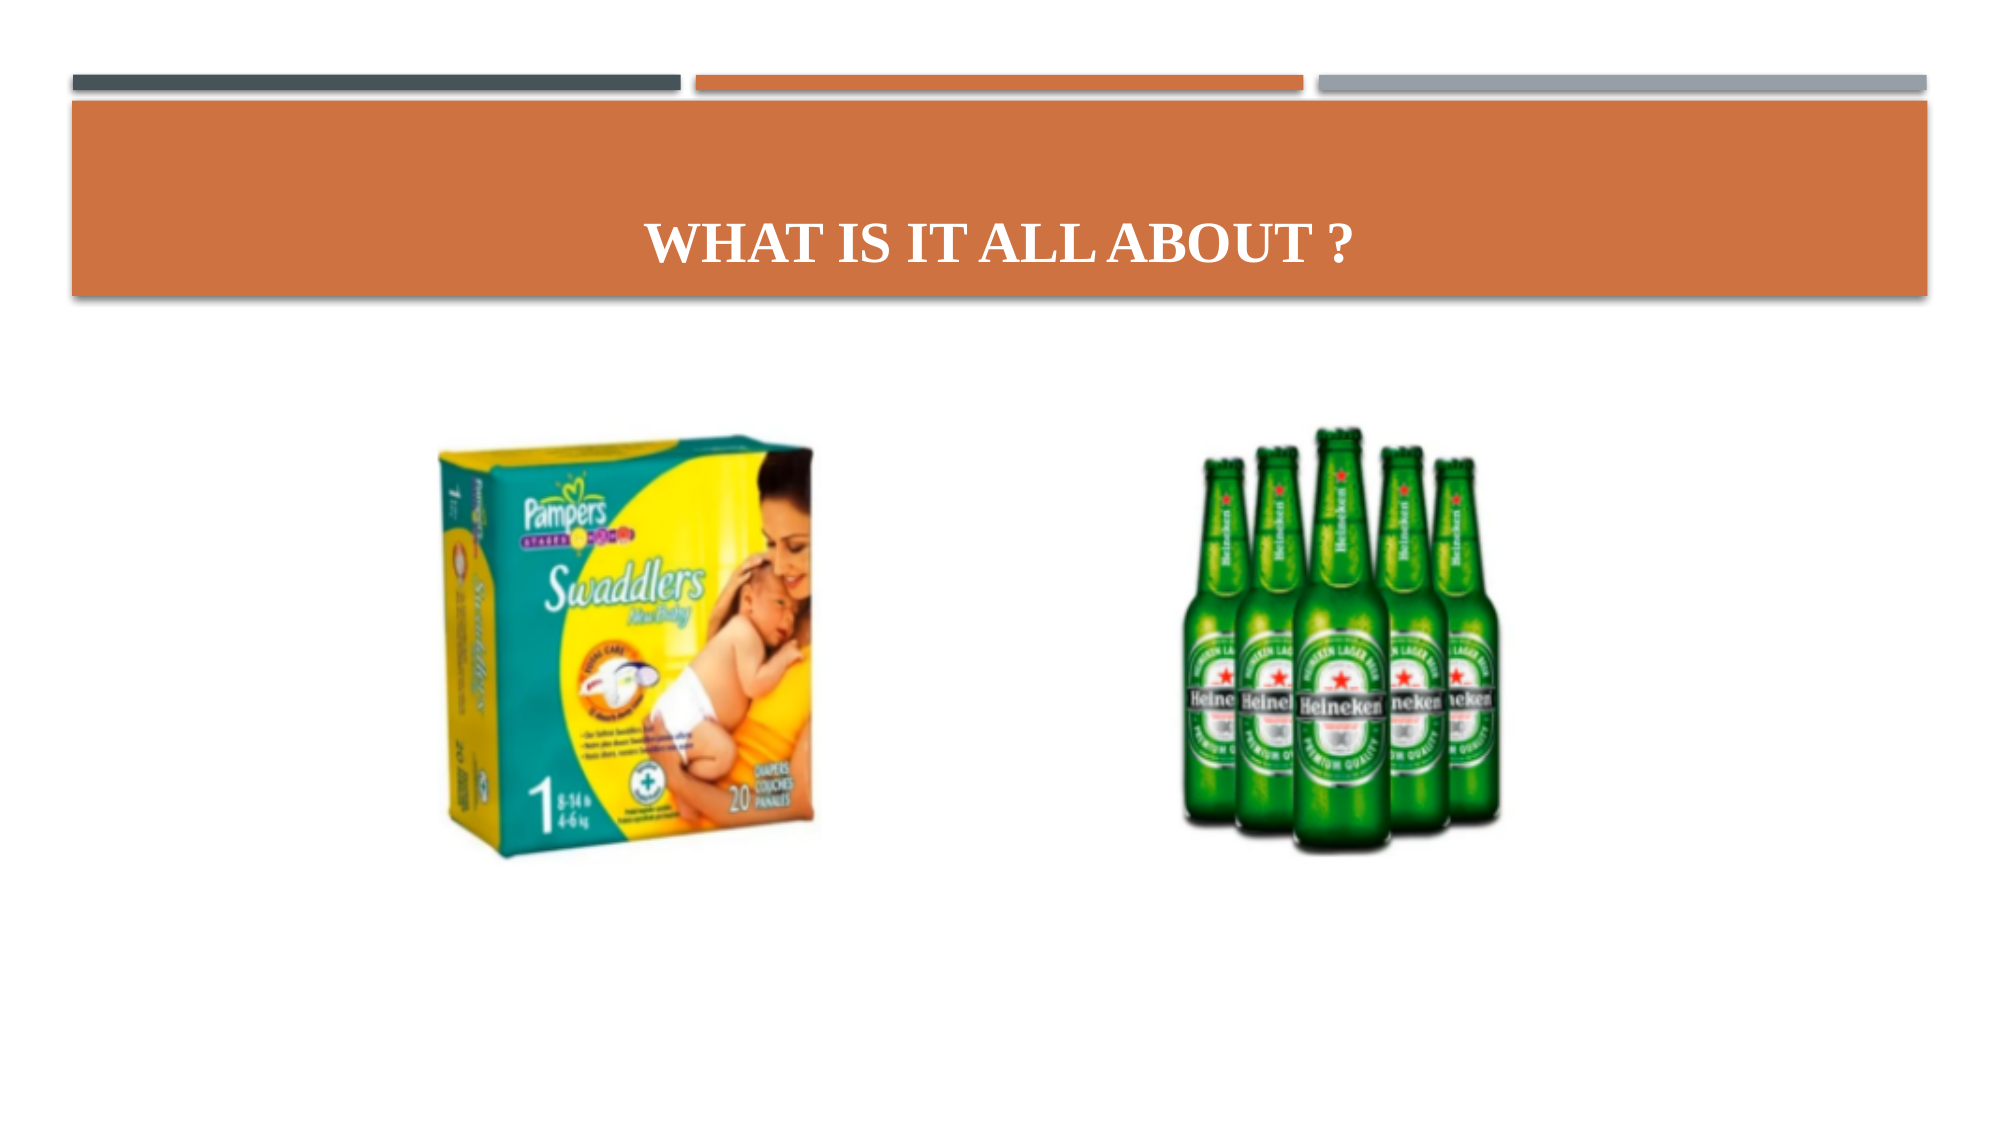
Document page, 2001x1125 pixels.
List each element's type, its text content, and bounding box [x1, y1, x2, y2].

title What is it all about ? [95, 115, 1905, 282]
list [325, 310, 1596, 926]
